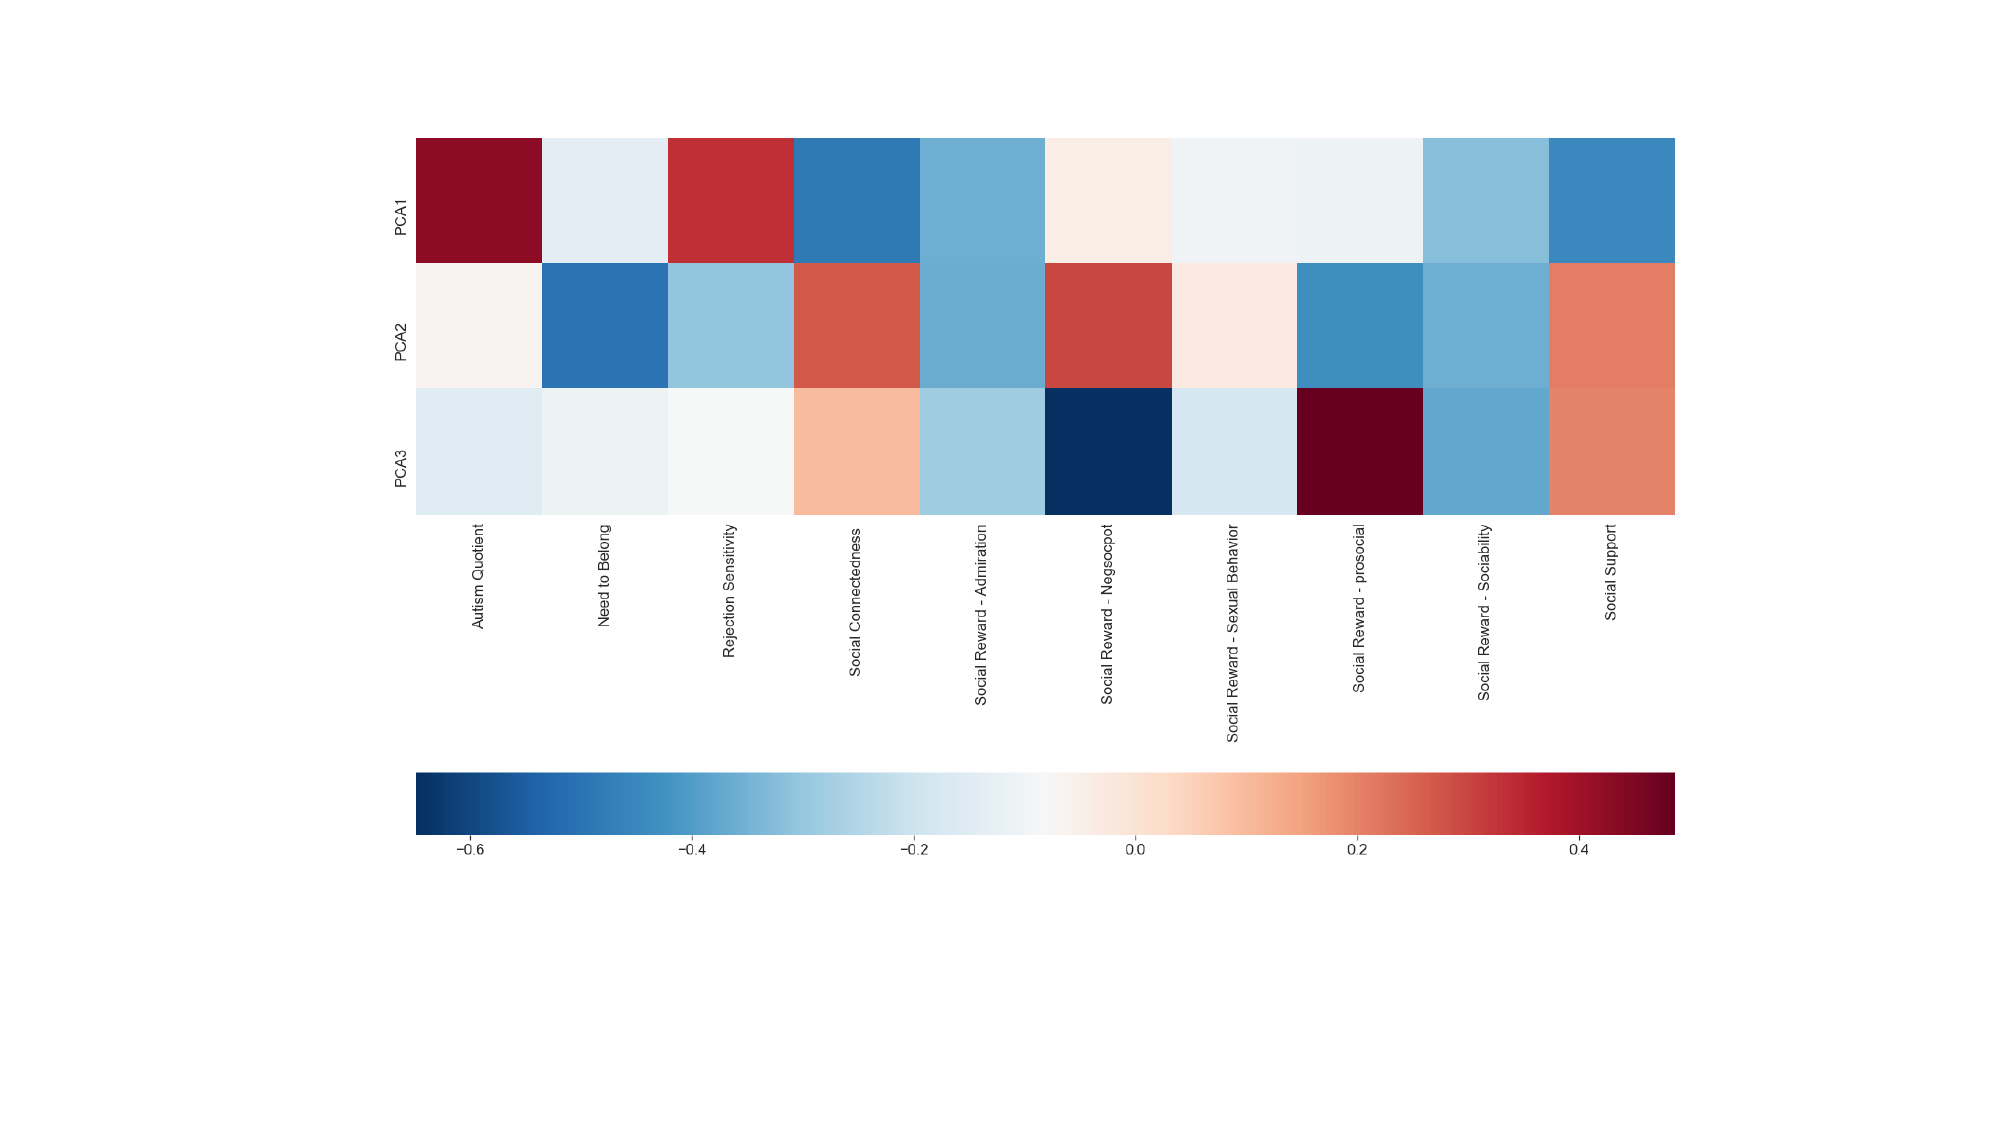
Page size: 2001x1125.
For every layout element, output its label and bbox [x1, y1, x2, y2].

picture [213, 72, 1837, 954]
